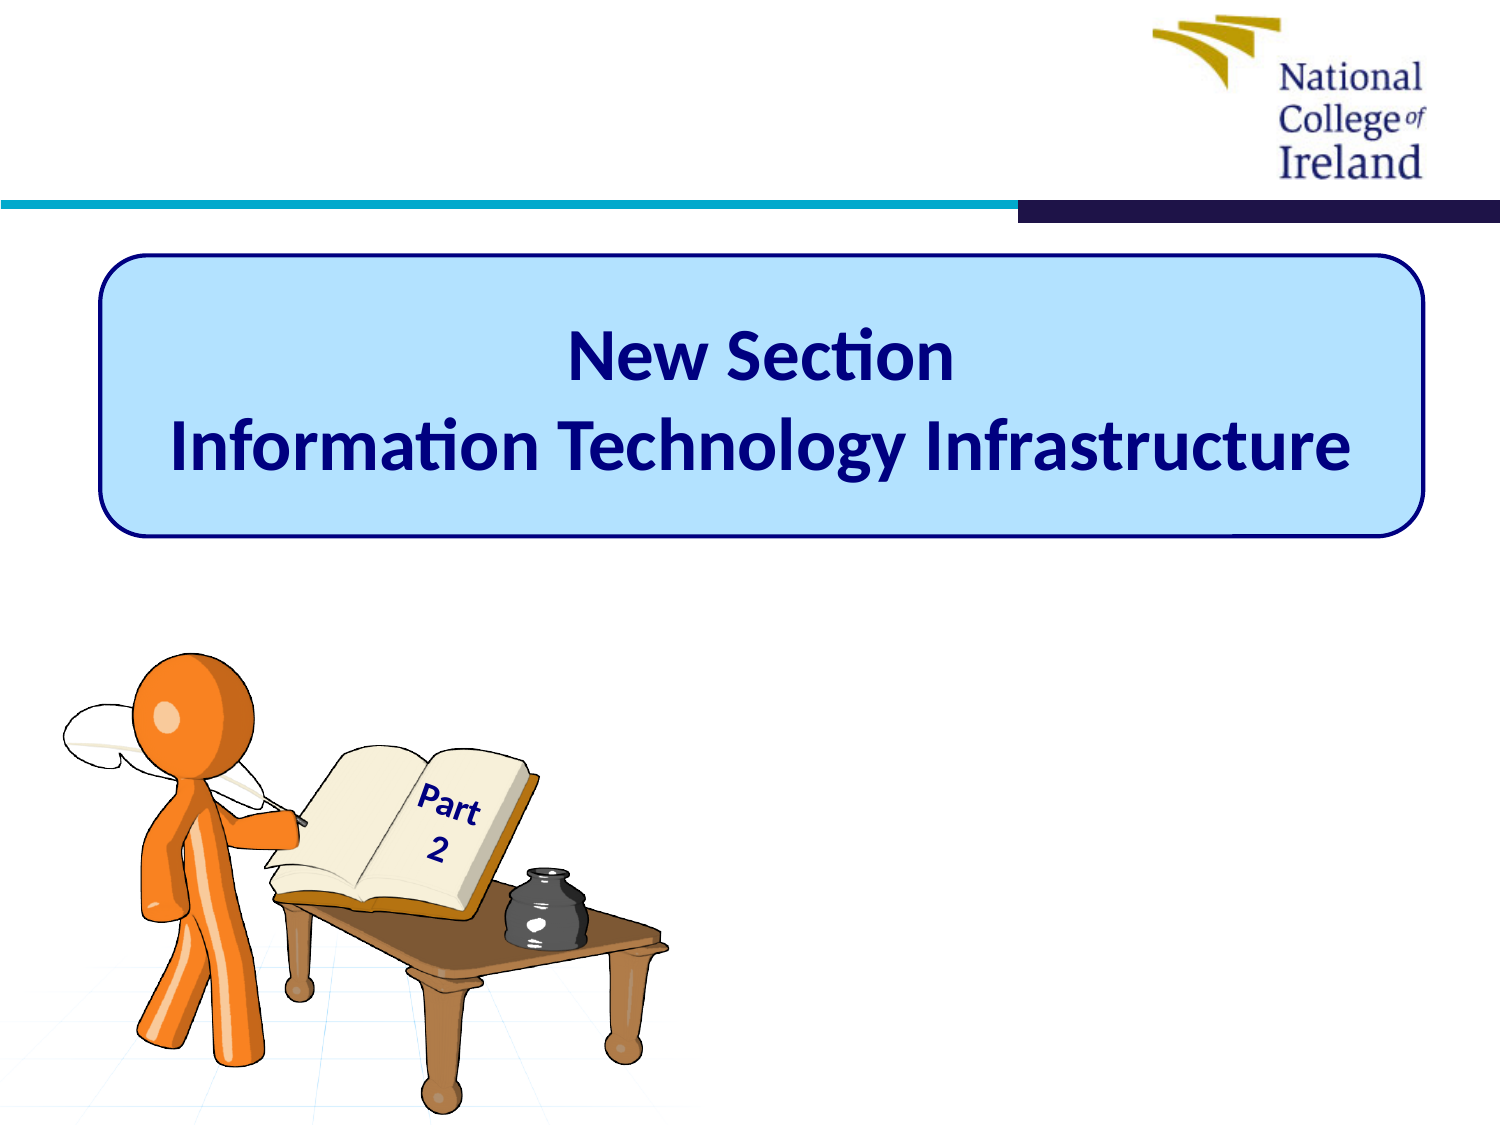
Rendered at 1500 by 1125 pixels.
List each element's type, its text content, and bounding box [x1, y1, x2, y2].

text_box New Section Information Technology Infrastructure [98, 253, 1426, 539]
picture [0, 603, 733, 1125]
